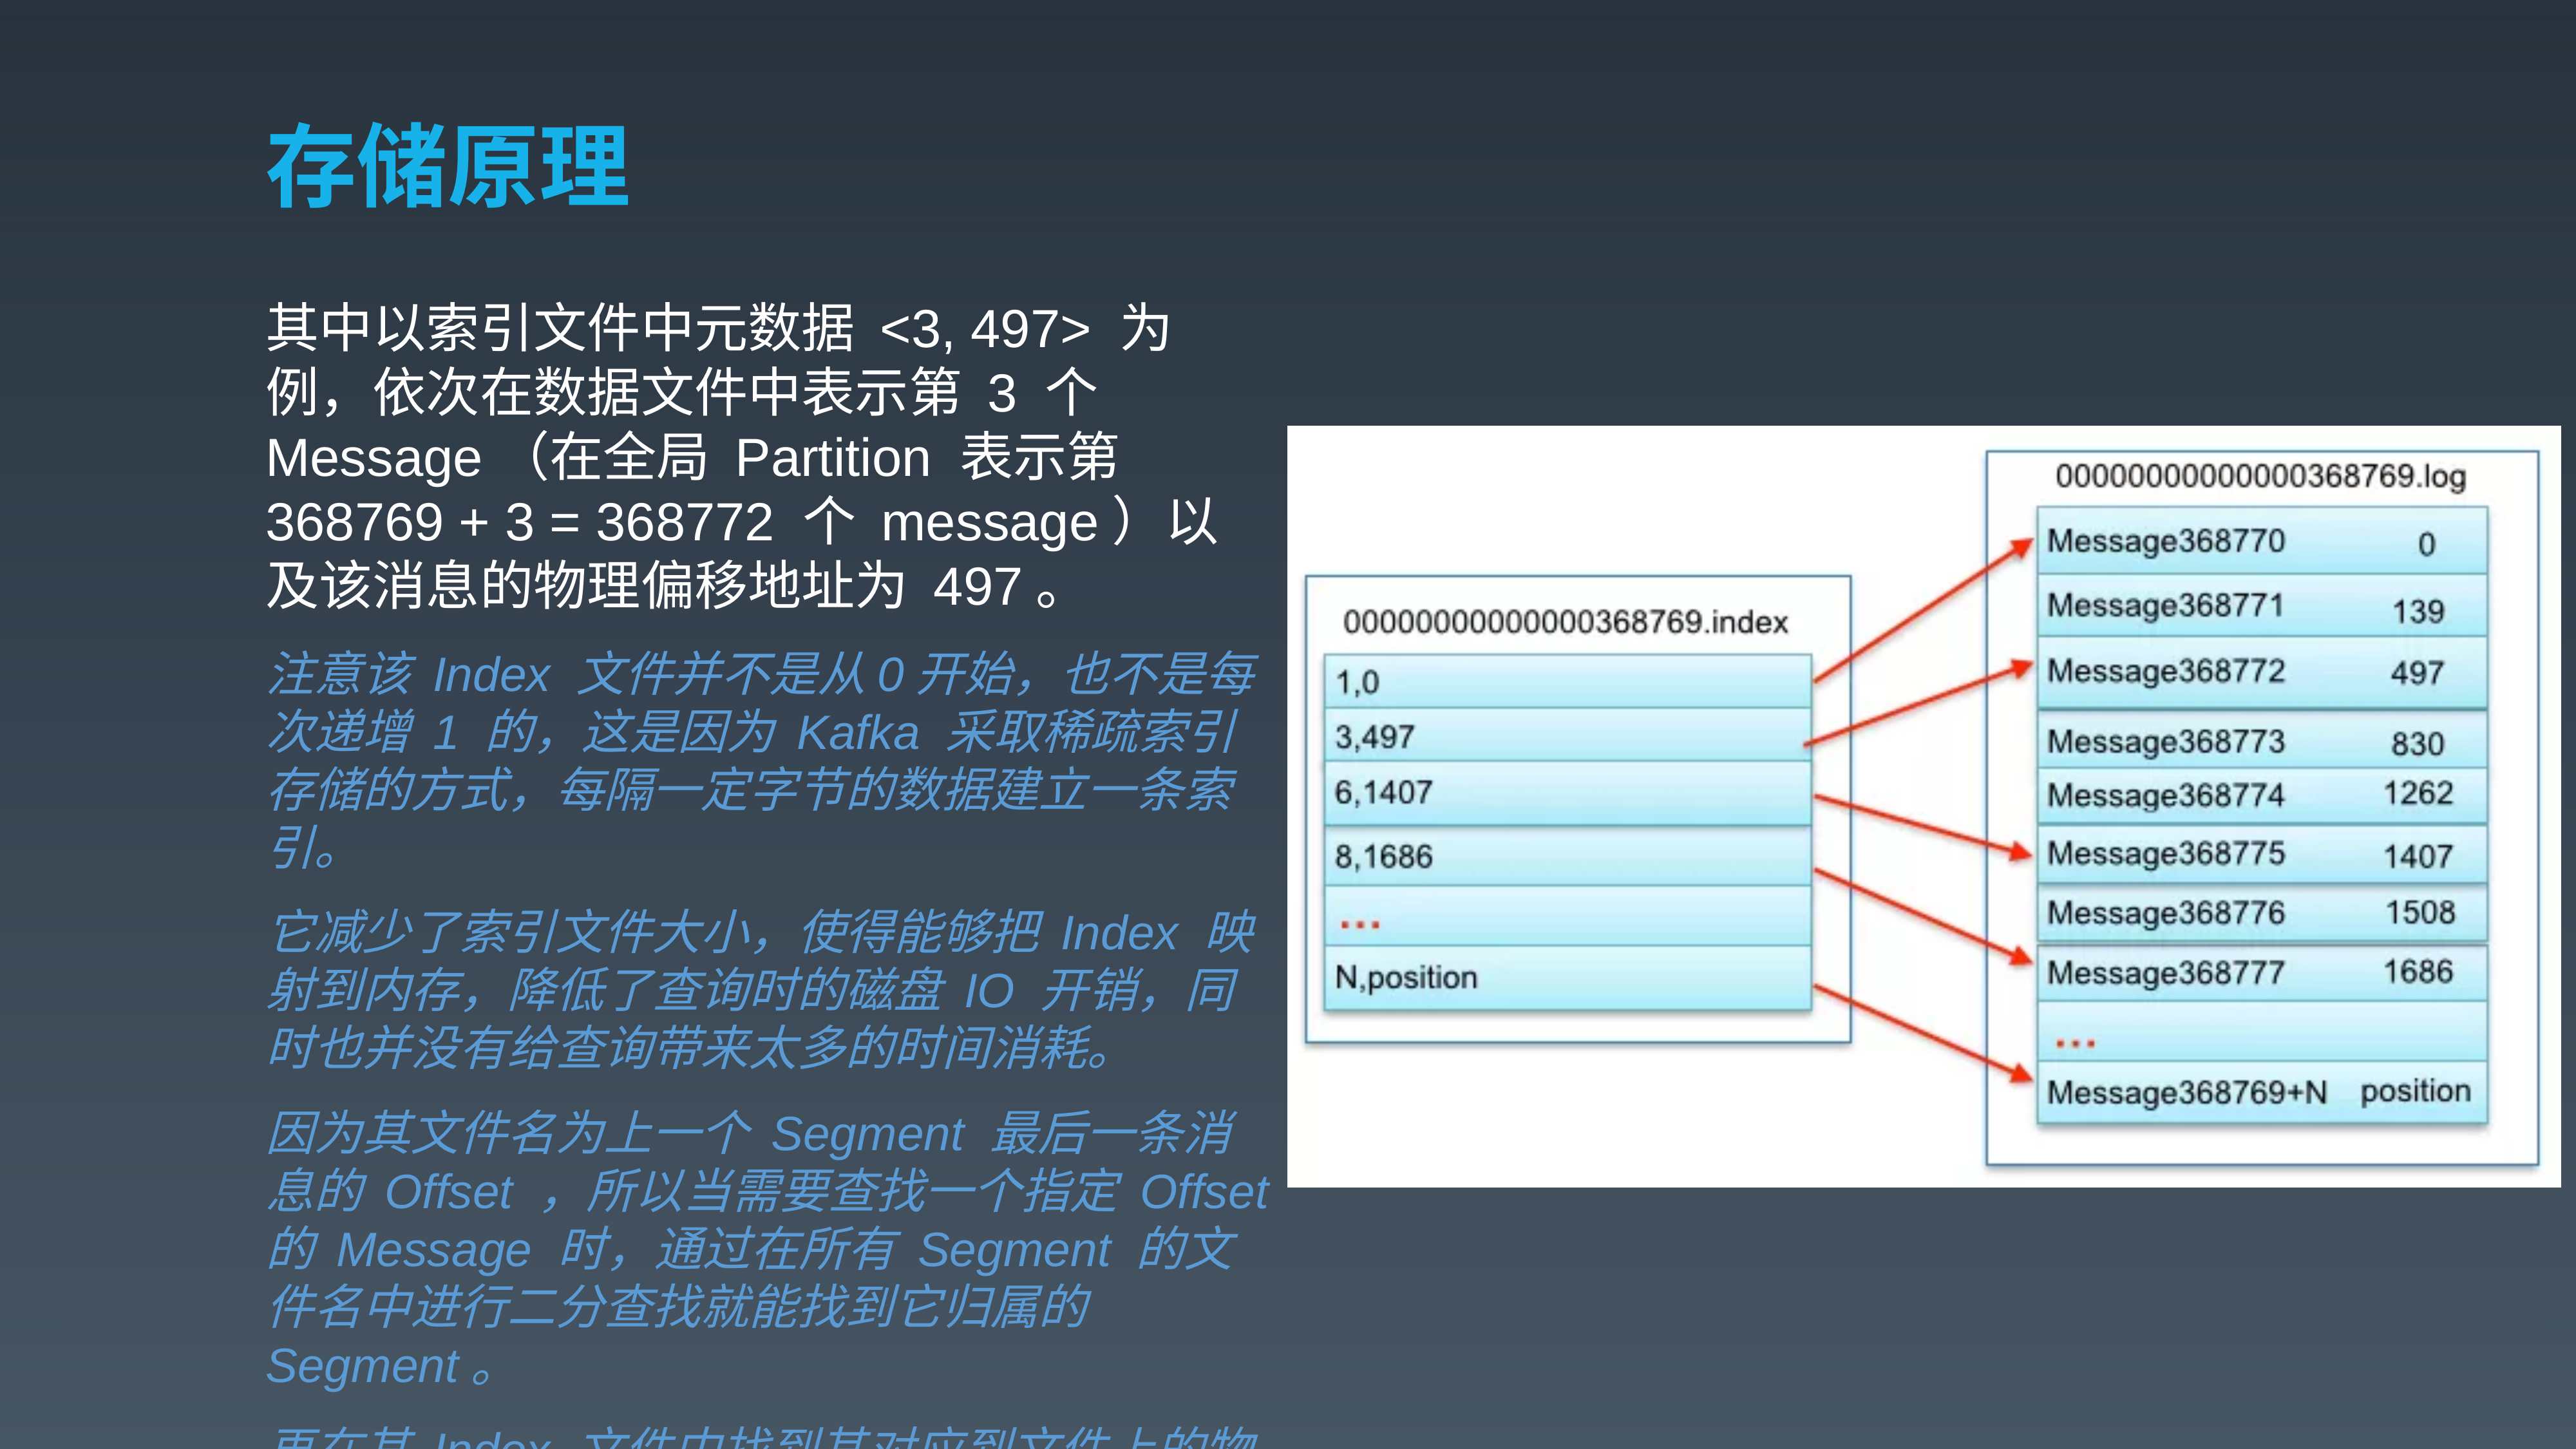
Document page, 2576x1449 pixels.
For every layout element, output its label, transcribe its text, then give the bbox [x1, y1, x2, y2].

title 存储原理 [260, 103, 2316, 243]
list 其中以索引文件中元数据 <3, 497> 为例，依次在数据文件中表示第 3 个 Message（在全局 Partition 表示第 368769 + 3 = 368772 个 message）以及该消息的物理偏移地址为 497。 注意该 Index 文件并不是从0开始，也不是每次递增 1 的，这是因为 Kafka 采取稀疏索引存储的方式，每隔一定字节的数据建立一条索引。 它减少了索引文件大小，使得能够把 Index 映射到内存，降低了查询时的磁盘 IO 开销，同时也并没有给查询带来太多的时间消耗。 因为其文件名为上一个 Segment 最后一条消息的 Offset ，所以当需要查找一个指定 Offset 的 Message 时，通过在所有 Segment 的文件名中进行二分查找就能找到它归属的 Segment。 再在其 Index 文件中找到其对应到文件上的物理位置，就能拿出该 Message。 [260, 288, 1274, 1384]
picture [0, 0, 2576, 1449]
